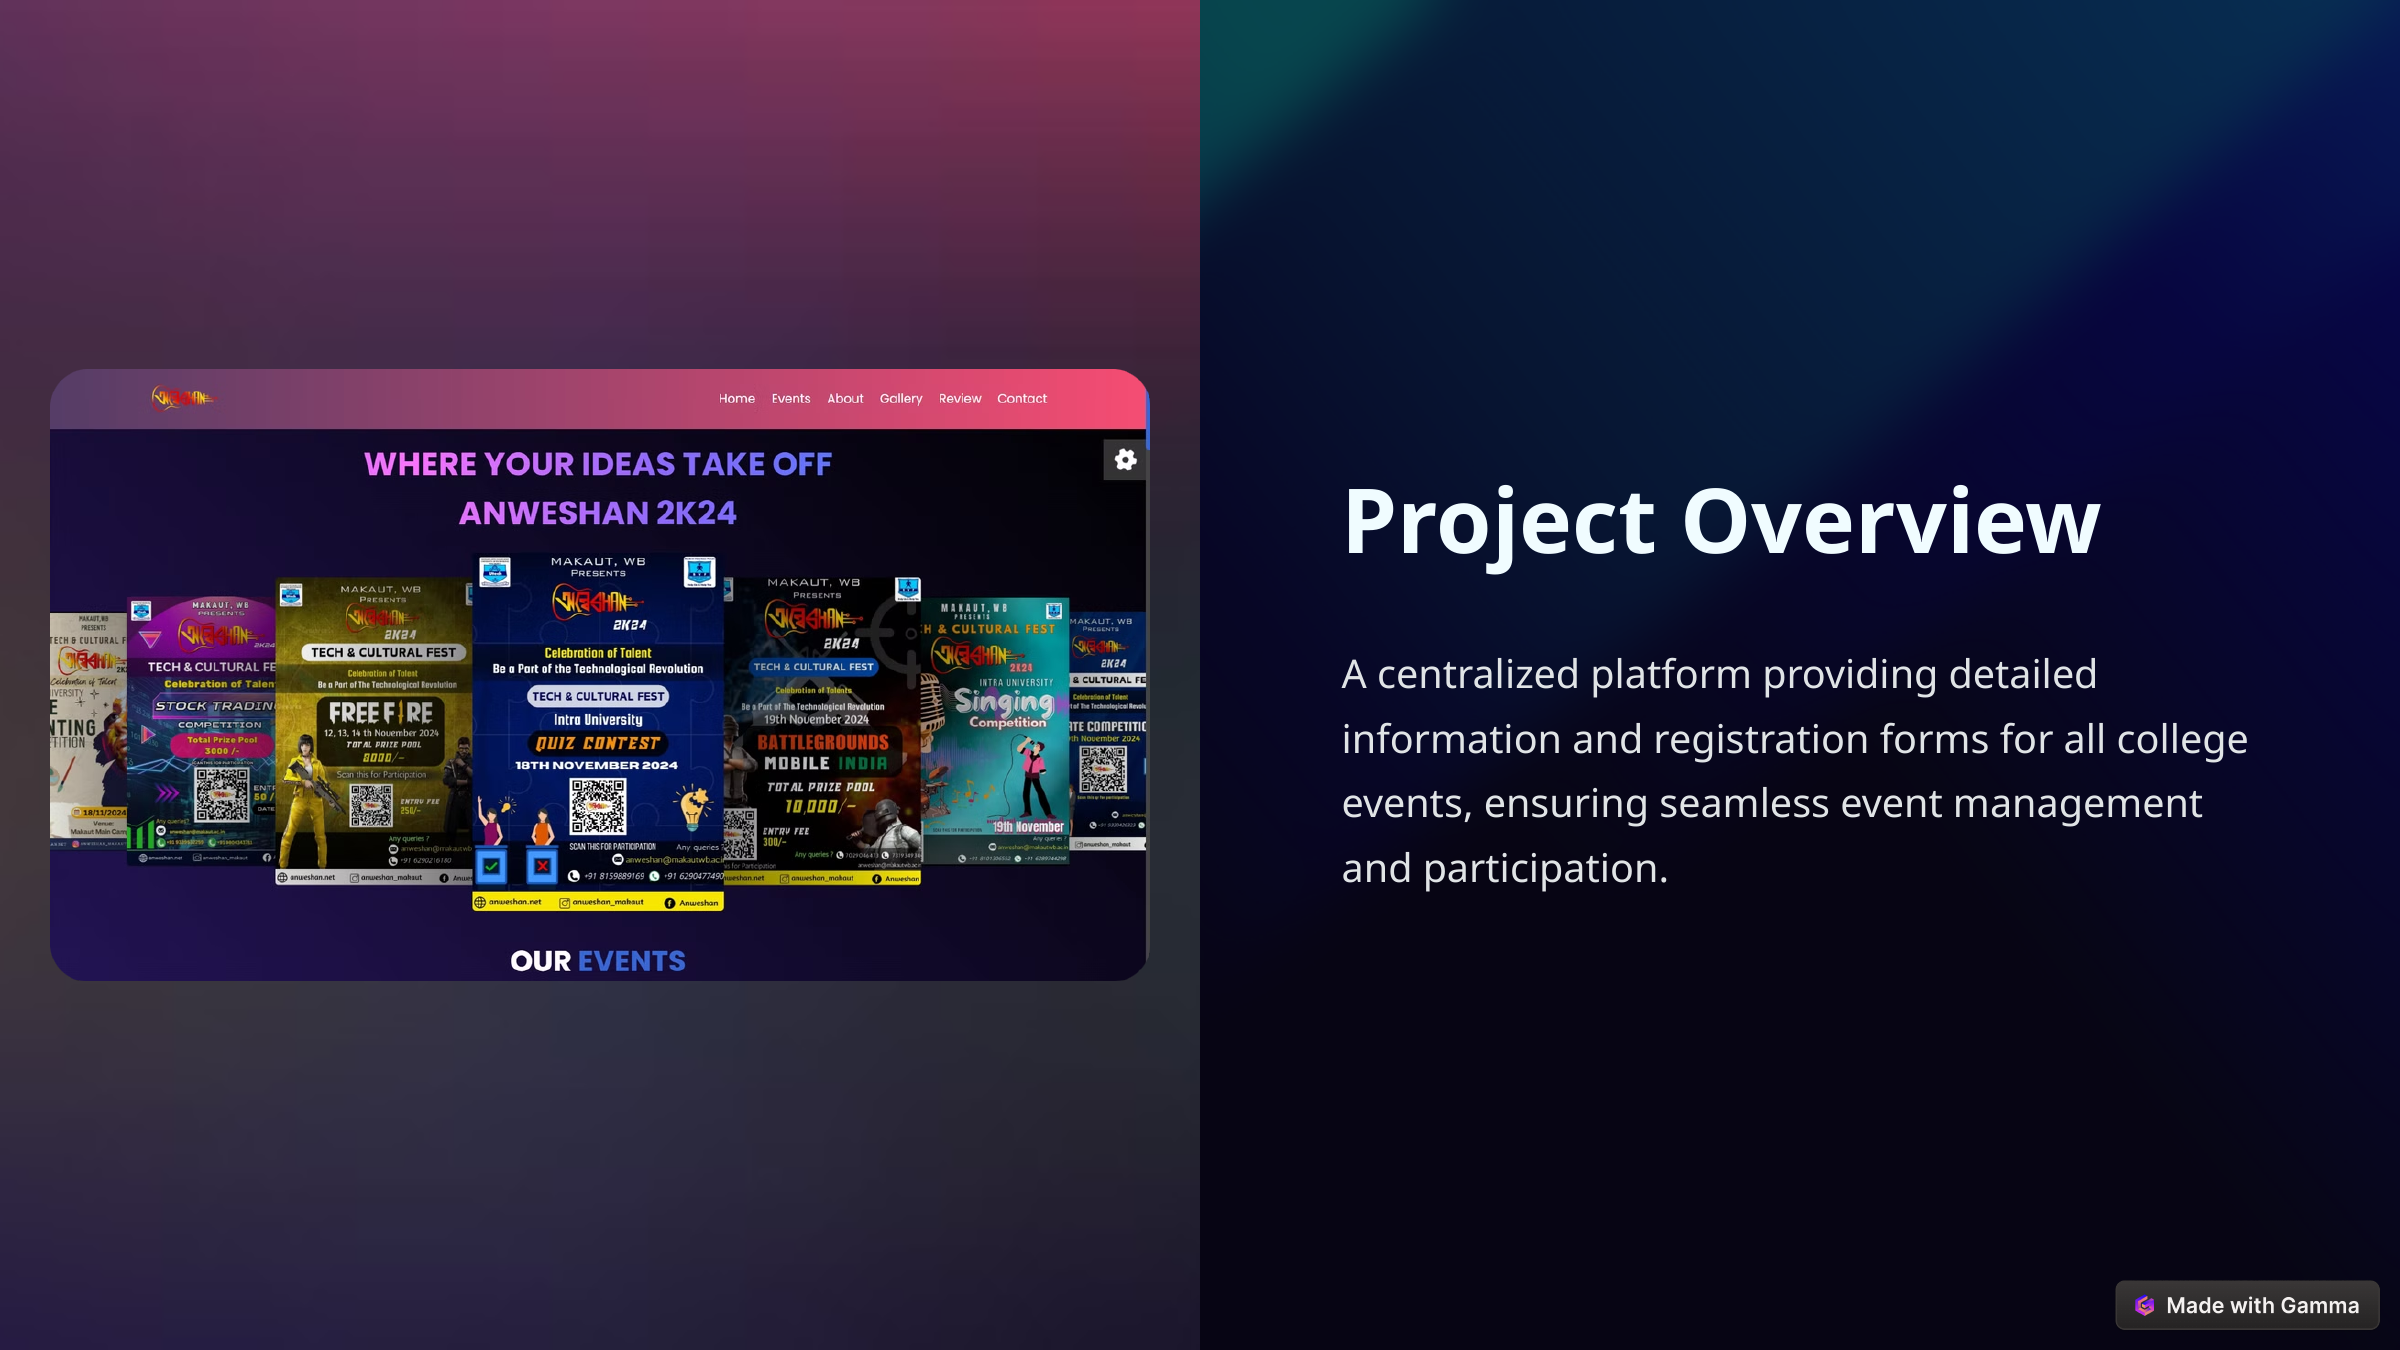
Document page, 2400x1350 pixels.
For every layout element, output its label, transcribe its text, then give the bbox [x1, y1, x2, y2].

picture [0, 0, 1200, 1350]
text_box A centralized platform providing detailed information and registration forms for all college events, ensuring seamless event management and participation. [1341, 632, 2259, 892]
text_box Project Overview [1341, 458, 2242, 572]
picture [2106, 1271, 2389, 1339]
